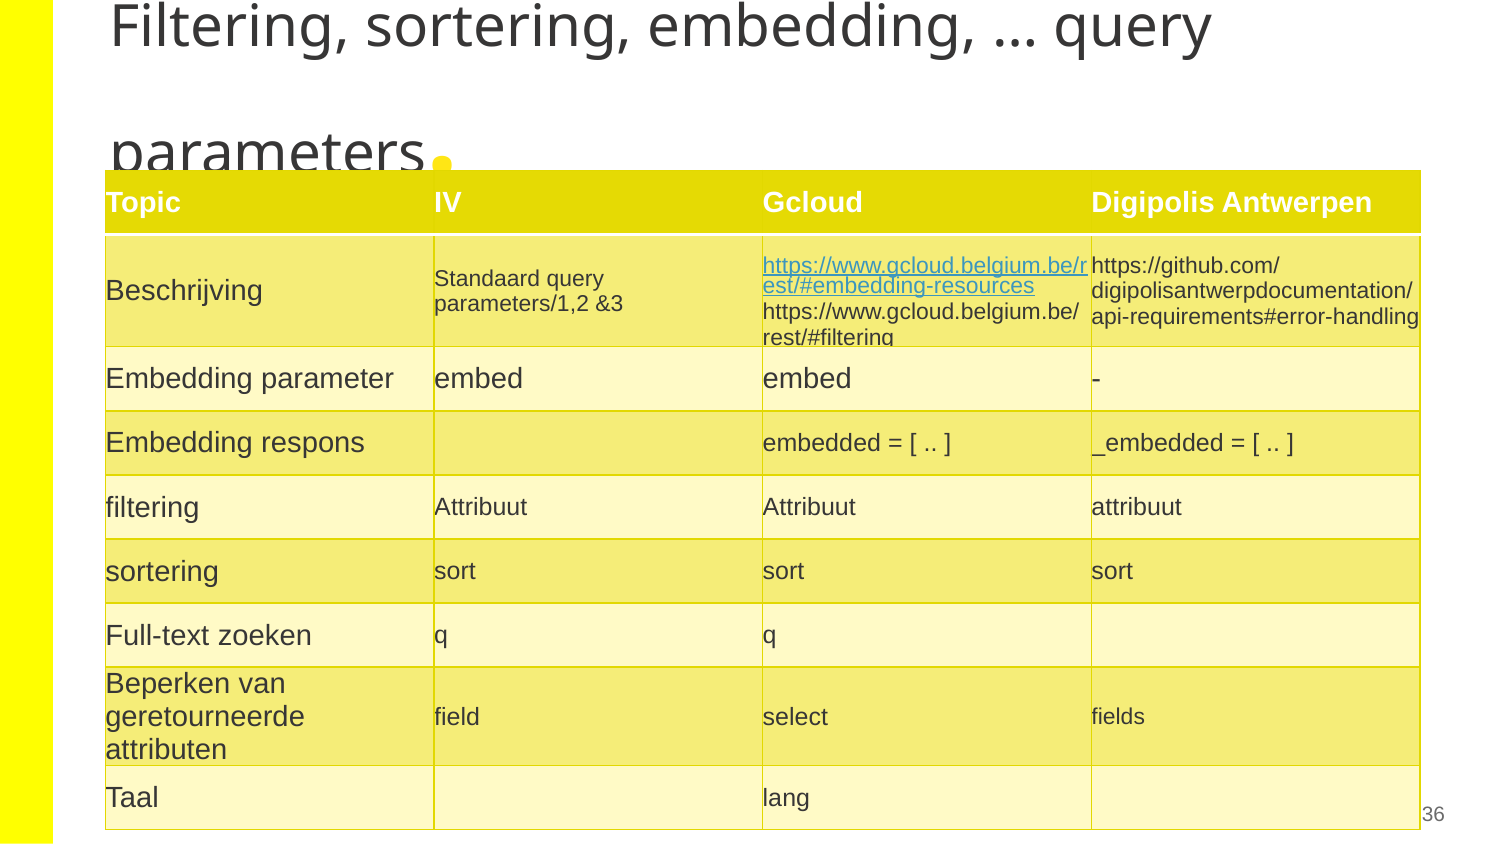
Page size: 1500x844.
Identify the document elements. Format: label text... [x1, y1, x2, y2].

table_cell field [435, 668, 762, 765]
table_cell q [435, 604, 762, 666]
table_cell q [763, 604, 1091, 666]
table_cell fields [1092, 668, 1419, 765]
table_header Gcloud [763, 171, 1091, 233]
table_cell sort [1092, 540, 1419, 602]
table_cell sort [435, 540, 762, 602]
table_cell Attribuut [763, 476, 1091, 538]
table_cell [435, 412, 762, 474]
table_cell sort [763, 540, 1091, 602]
table_cell [435, 766, 762, 829]
table_cell select [763, 668, 1091, 765]
table_cell sortering [106, 540, 433, 602]
table_cell filtering [106, 476, 433, 538]
text_box Filtering, sortering, embedding, … query parameters. [94, 0, 1467, 109]
table_cell Attribuut [435, 476, 762, 538]
table_cell Taal [106, 766, 433, 829]
table_cell https://github.com/digipolisantwerpdocumentation/api-requirements#error-handling [1092, 236, 1419, 346]
table_cell Full-text zoeken [106, 604, 433, 666]
table_cell [1092, 766, 1419, 829]
table_cell Embedding parameter [106, 347, 433, 410]
table_cell _embedded = [ .. ] [1092, 412, 1419, 474]
table_header Topic [106, 171, 433, 233]
table_header IV [435, 171, 762, 233]
table_header Digipolis Antwerpen [1092, 171, 1419, 233]
table_cell Beschrijving [106, 236, 433, 346]
table_cell Standaard query parameters/1,2 &3 [435, 236, 762, 346]
table_cell https://www.gcloud.belgium.be/rest/#embedding-resources https://www.gcloud.belgium.be/rest/#filtering [763, 236, 1091, 346]
table_cell Beperken van geretourneerde attributen [106, 668, 433, 765]
table_cell embed [763, 347, 1091, 410]
table_cell [1092, 604, 1419, 666]
slide_number 36 [1421, 796, 1452, 829]
table_cell attribuut [1092, 476, 1419, 538]
table_cell embedded = [ .. ] [763, 412, 1091, 474]
table_cell lang [763, 766, 1091, 829]
table_cell - [1092, 347, 1419, 410]
table_cell embed [435, 347, 762, 410]
table_cell Embedding respons [106, 412, 433, 474]
